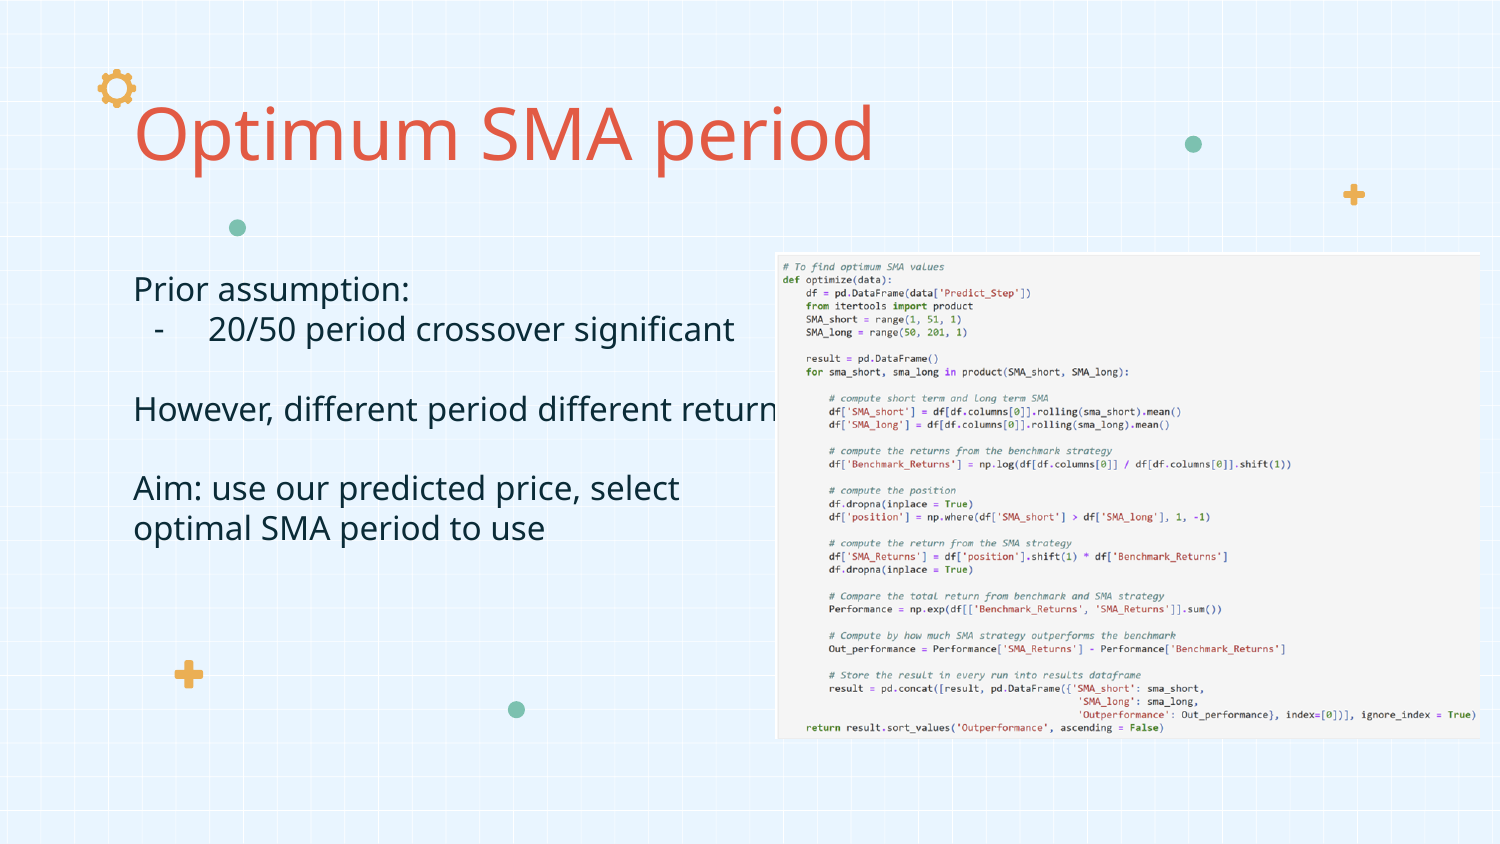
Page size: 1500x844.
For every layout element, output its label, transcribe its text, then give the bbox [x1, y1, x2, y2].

text_box [507, 701, 525, 719]
subtitle Prior assumption: 20/50 period crossover significant However, different period different return Aim: use our predicted price, select optimal SMA period to use [118, 252, 773, 630]
text_box [228, 219, 247, 237]
text_box [174, 660, 204, 689]
picture [774, 252, 1480, 739]
text_box [1343, 183, 1365, 206]
text_box [1184, 135, 1202, 153]
title Optimum SMA period [118, 72, 1383, 167]
text_box [97, 69, 137, 108]
